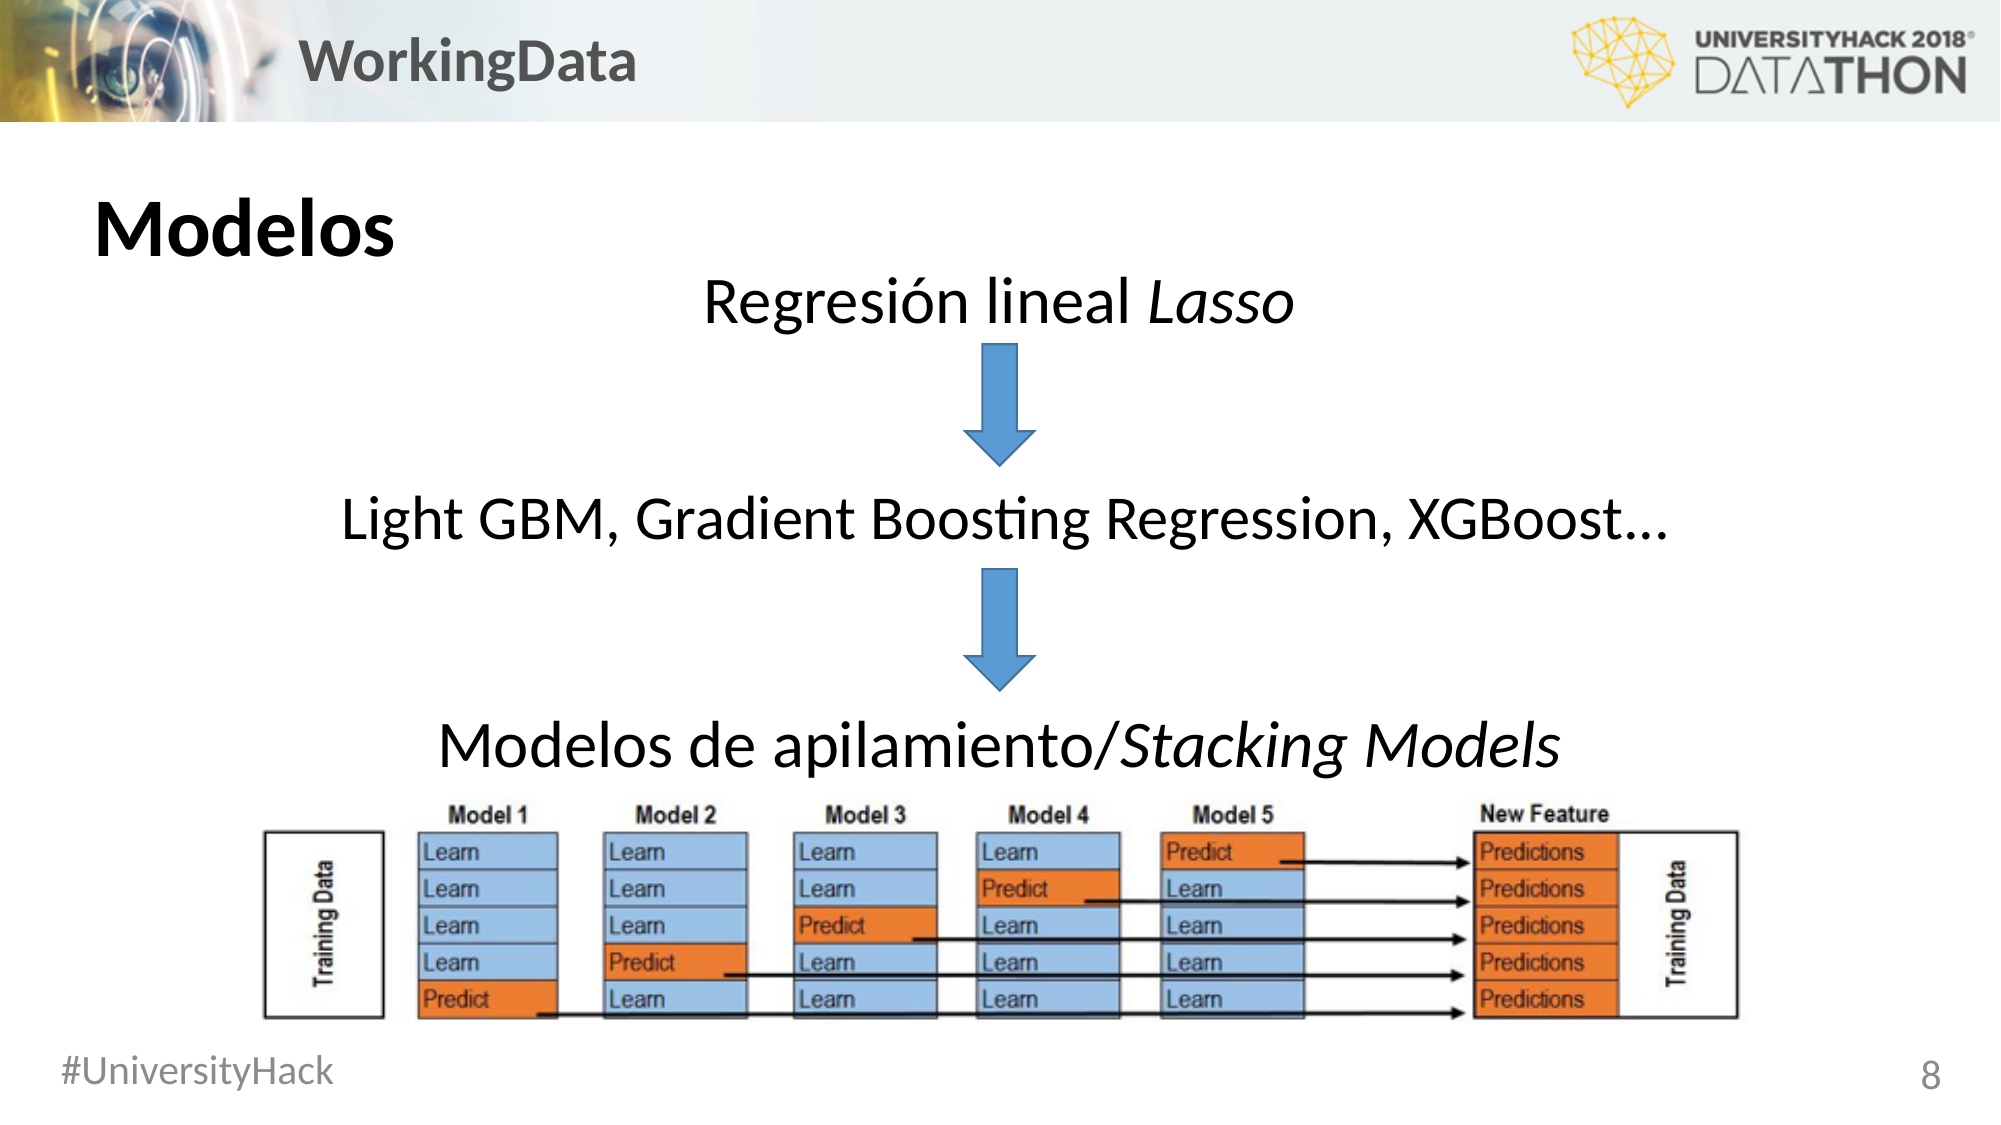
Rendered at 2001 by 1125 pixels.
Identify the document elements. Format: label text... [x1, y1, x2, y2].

text_box Light GBM, Gradient Boosting Regression, XGBoost... [84, 470, 1929, 560]
text_box [962, 568, 1037, 693]
picture [0, 0, 2000, 122]
text_box #UniversityHack [45, 1037, 387, 1098]
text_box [77, 693, 1922, 1043]
slide_number 8 [1506, 1042, 1957, 1103]
text_box Modelos [78, 165, 1923, 280]
text_box [962, 343, 1037, 468]
text_box Regresión lineal Lasso [77, 249, 1922, 345]
